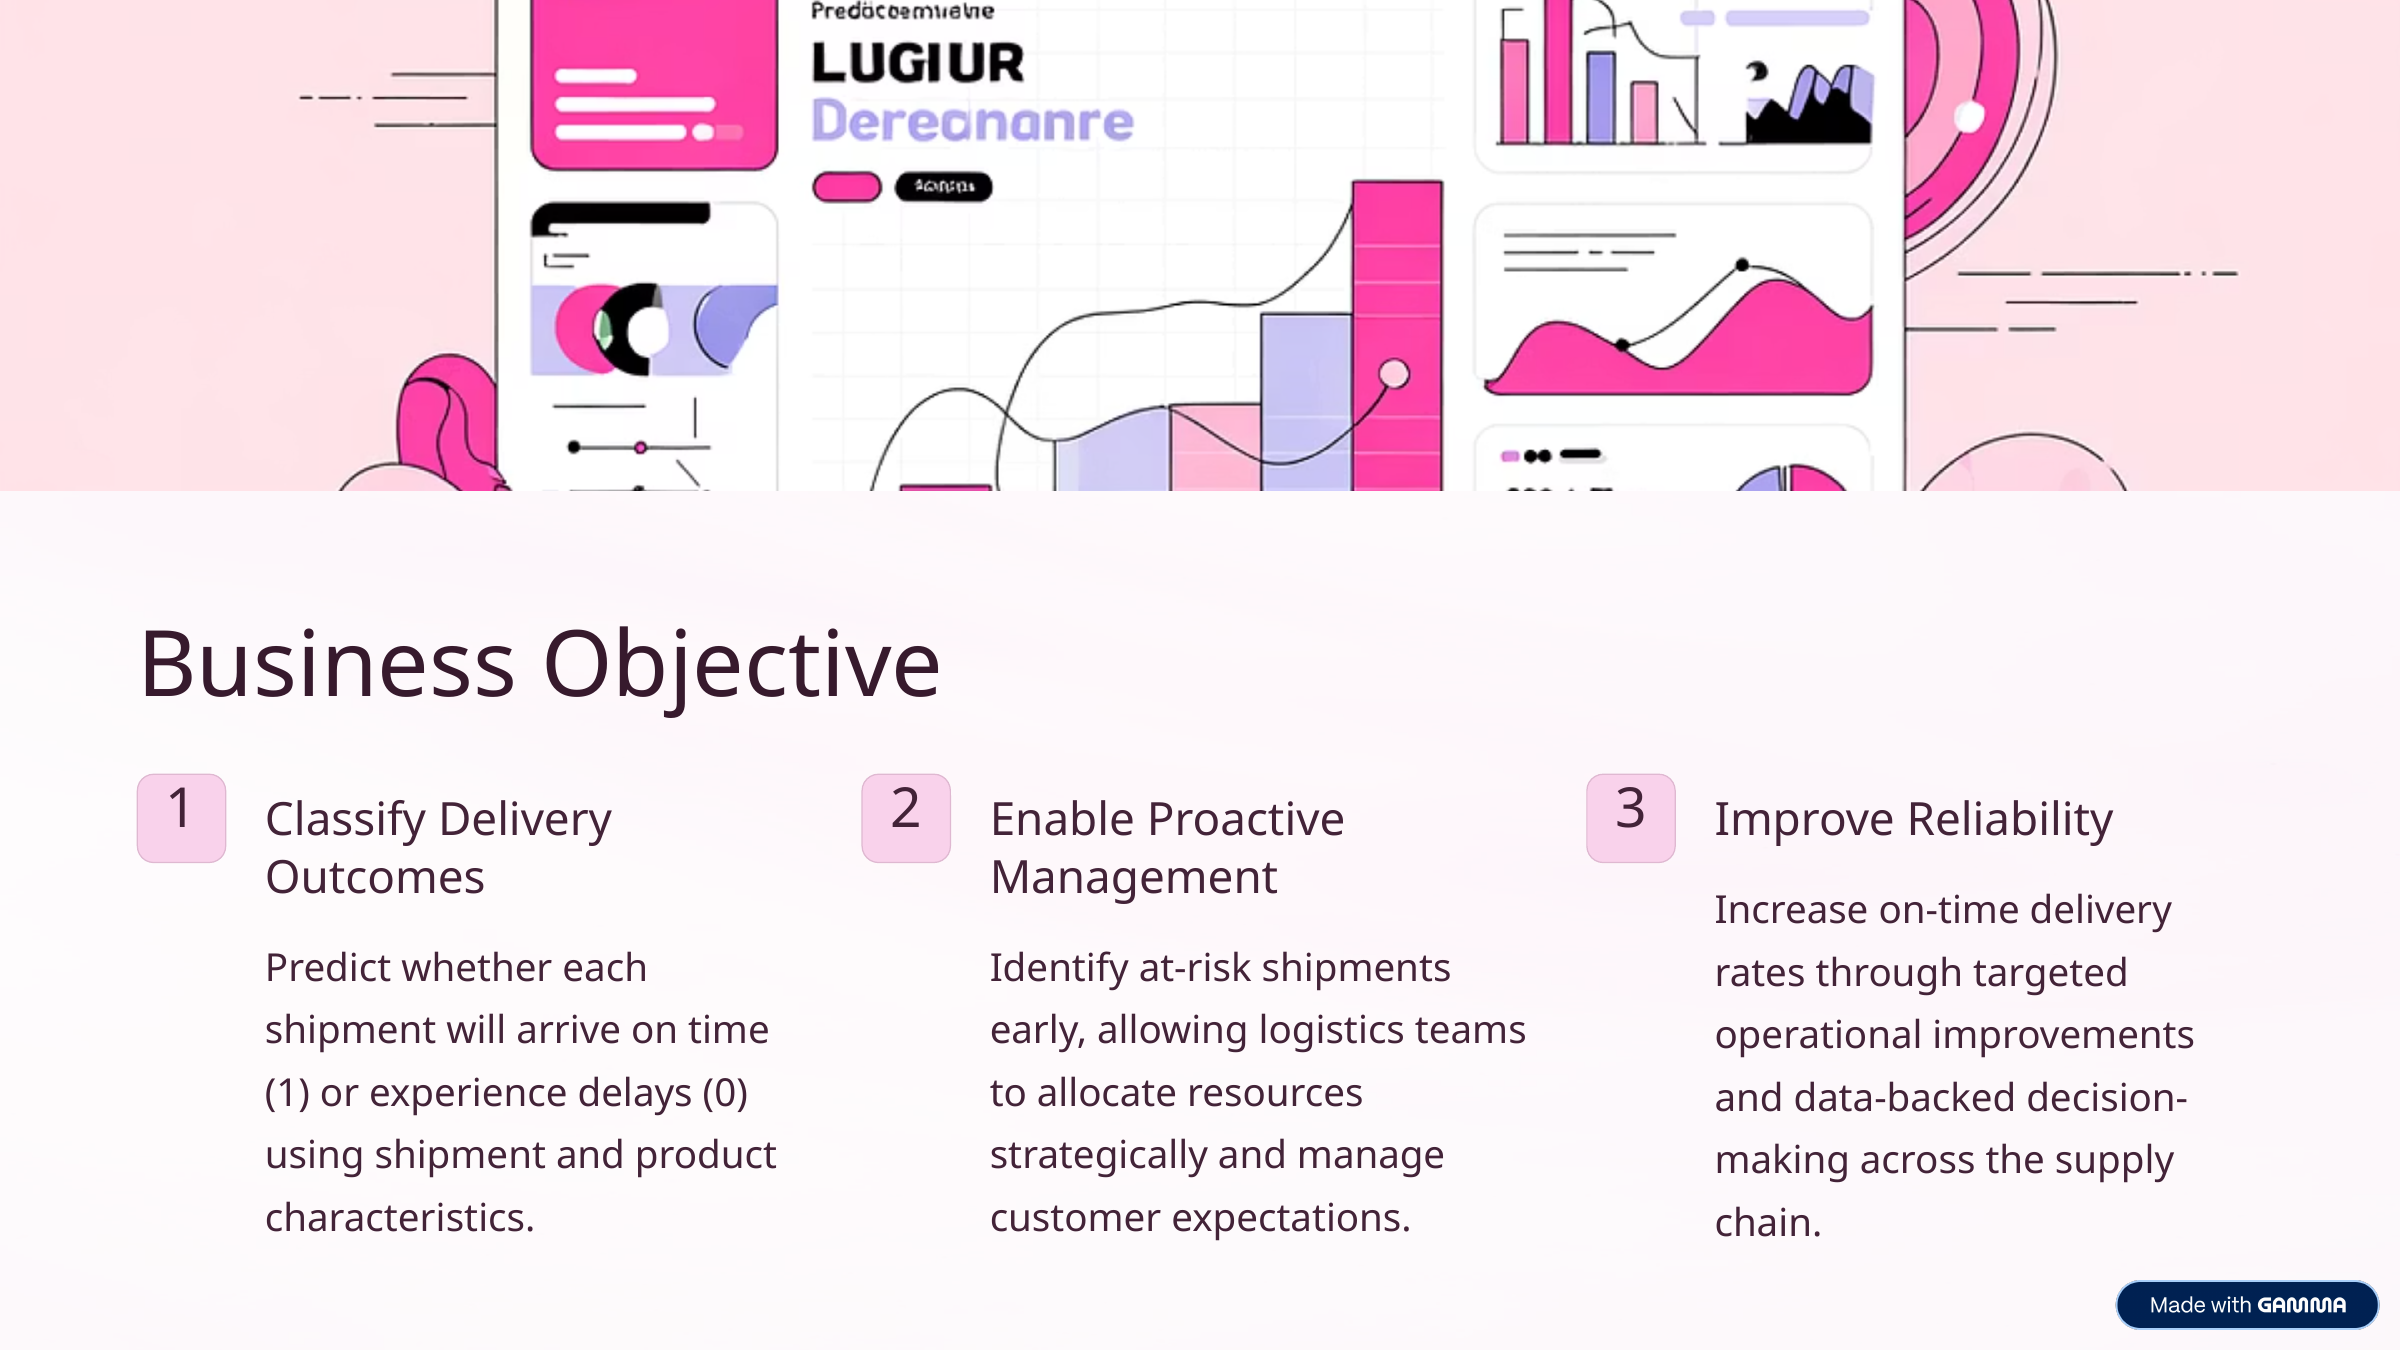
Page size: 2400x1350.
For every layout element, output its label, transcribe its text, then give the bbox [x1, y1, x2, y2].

text_box Business Objective [137, 599, 1062, 716]
text_box Improve Reliability [1714, 787, 2177, 846]
text_box Classify Delivery Outcomes [265, 787, 814, 904]
text_box Predict whether each shipment will arrive on time (1) or experience delays (0) using shipment and product characteristics. [265, 926, 814, 1241]
picture [0, 0, 2400, 491]
text_box Enable Proactive Management [989, 787, 1538, 904]
text_box 3 [1603, 783, 1659, 853]
text_box [862, 774, 951, 863]
text_box 2 [878, 783, 935, 853]
text_box 1 [153, 783, 210, 853]
text_box Increase on-time delivery rates through targeted operational improvements and data-backed decision-making across the supply chain. [1714, 868, 2263, 1184]
text_box Identify at-risk shipments early, allowing logistics teams to allocate resources strategically and manage customer expectations. [989, 926, 1538, 1241]
text_box [1586, 774, 1676, 863]
picture [2106, 1271, 2389, 1339]
text_box [137, 774, 226, 863]
